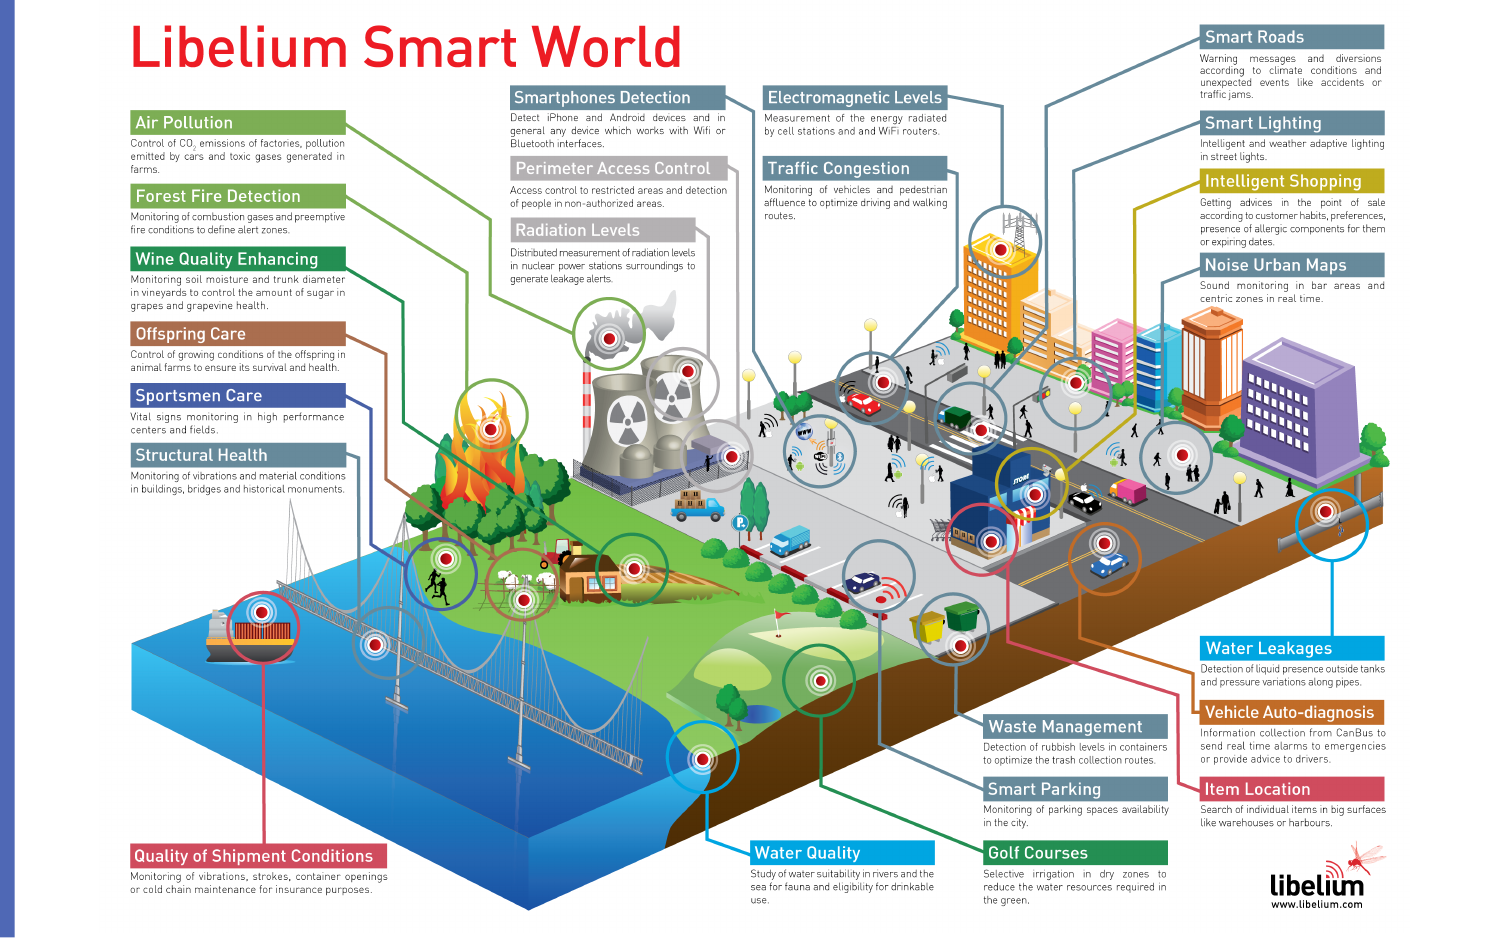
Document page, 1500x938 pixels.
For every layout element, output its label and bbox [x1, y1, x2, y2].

picture [99, 0, 1410, 933]
